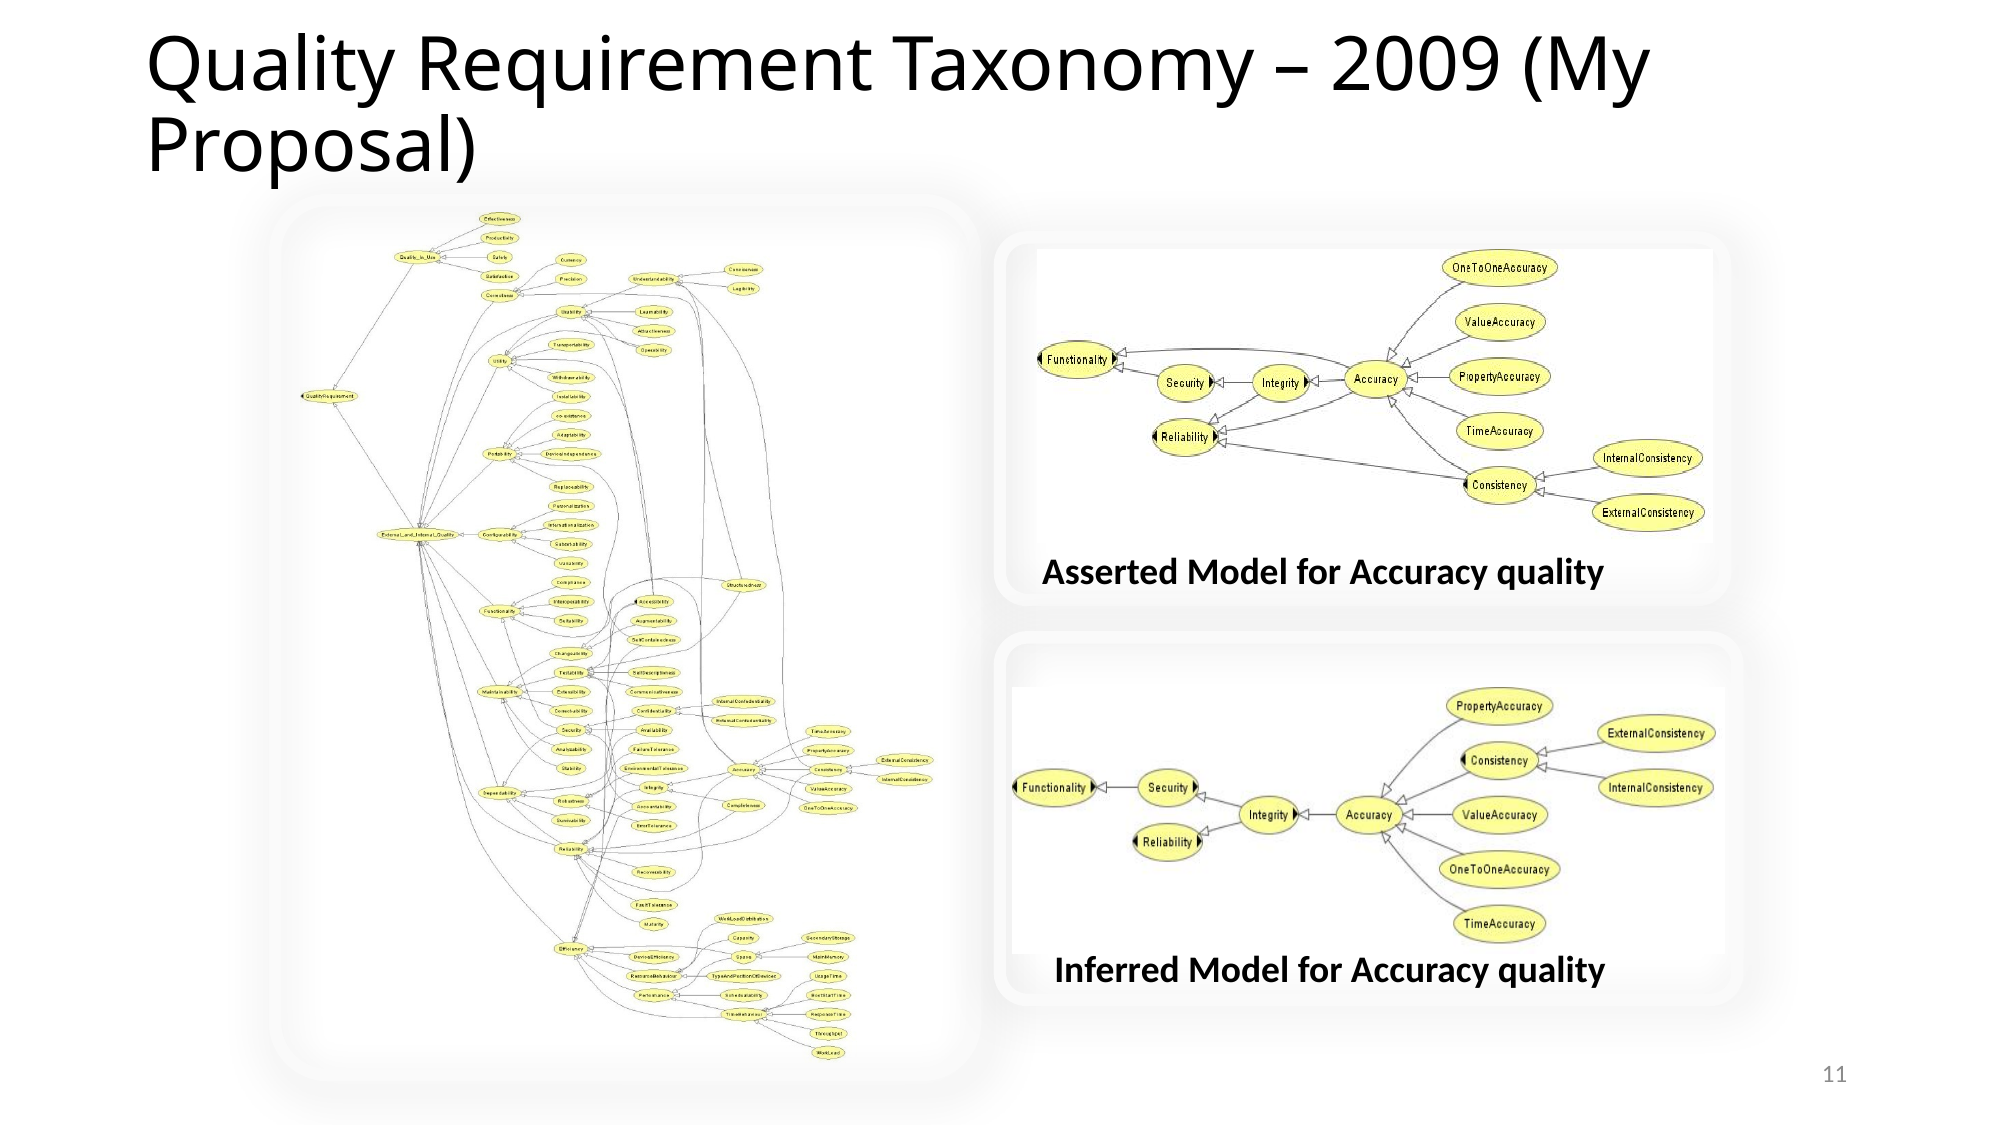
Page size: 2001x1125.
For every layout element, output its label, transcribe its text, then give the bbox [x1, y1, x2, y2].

slide_number 11 [1412, 1042, 1863, 1103]
text_box Asserted Model for Accuracy quality [1027, 539, 1620, 599]
picture [1037, 249, 1713, 543]
picture [1012, 687, 1725, 954]
text_box [275, 200, 976, 1076]
title Quality Requirement Taxonomy – 2009 (My Proposal) [130, 12, 1862, 200]
text_box [999, 237, 1726, 600]
text_box [999, 637, 1738, 1000]
text_box Inferred Model for Accuracy quality [1039, 954, 1622, 998]
picture [299, 212, 938, 1063]
